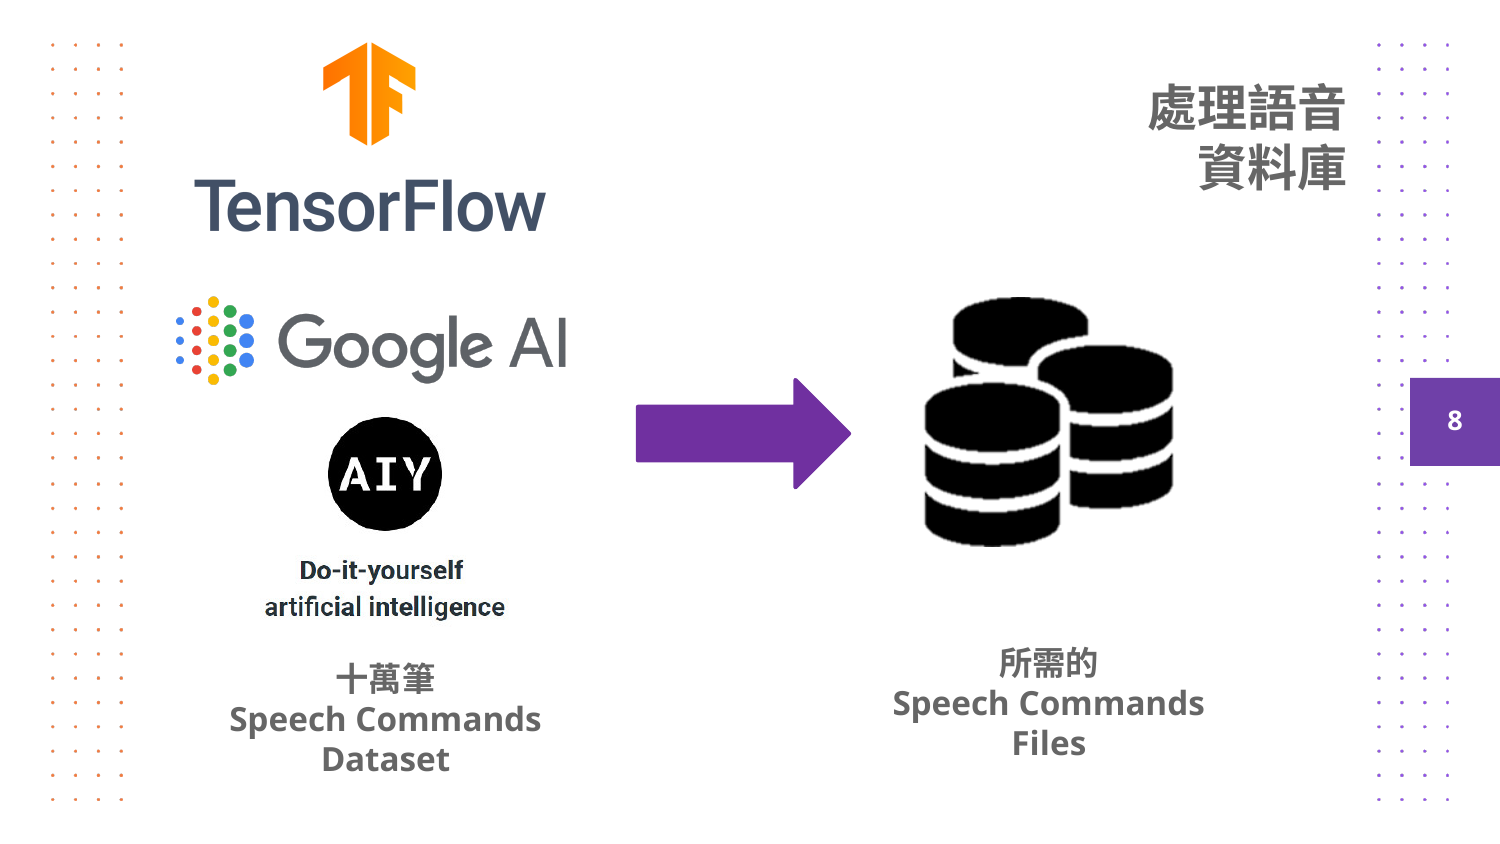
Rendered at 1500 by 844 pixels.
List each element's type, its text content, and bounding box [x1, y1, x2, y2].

text_box 所需的 Speech Commands Files [863, 627, 1235, 772]
picture [187, 33, 554, 240]
picture [883, 297, 1215, 547]
title 處理語音資料庫 [1092, 0, 1363, 274]
picture [1363, 43, 1449, 801]
text_box 十萬筆 Speech Commands Dataset [200, 643, 572, 788]
picture [51, 43, 604, 801]
slide_number 8 [1410, 377, 1500, 466]
text_box [635, 378, 852, 490]
